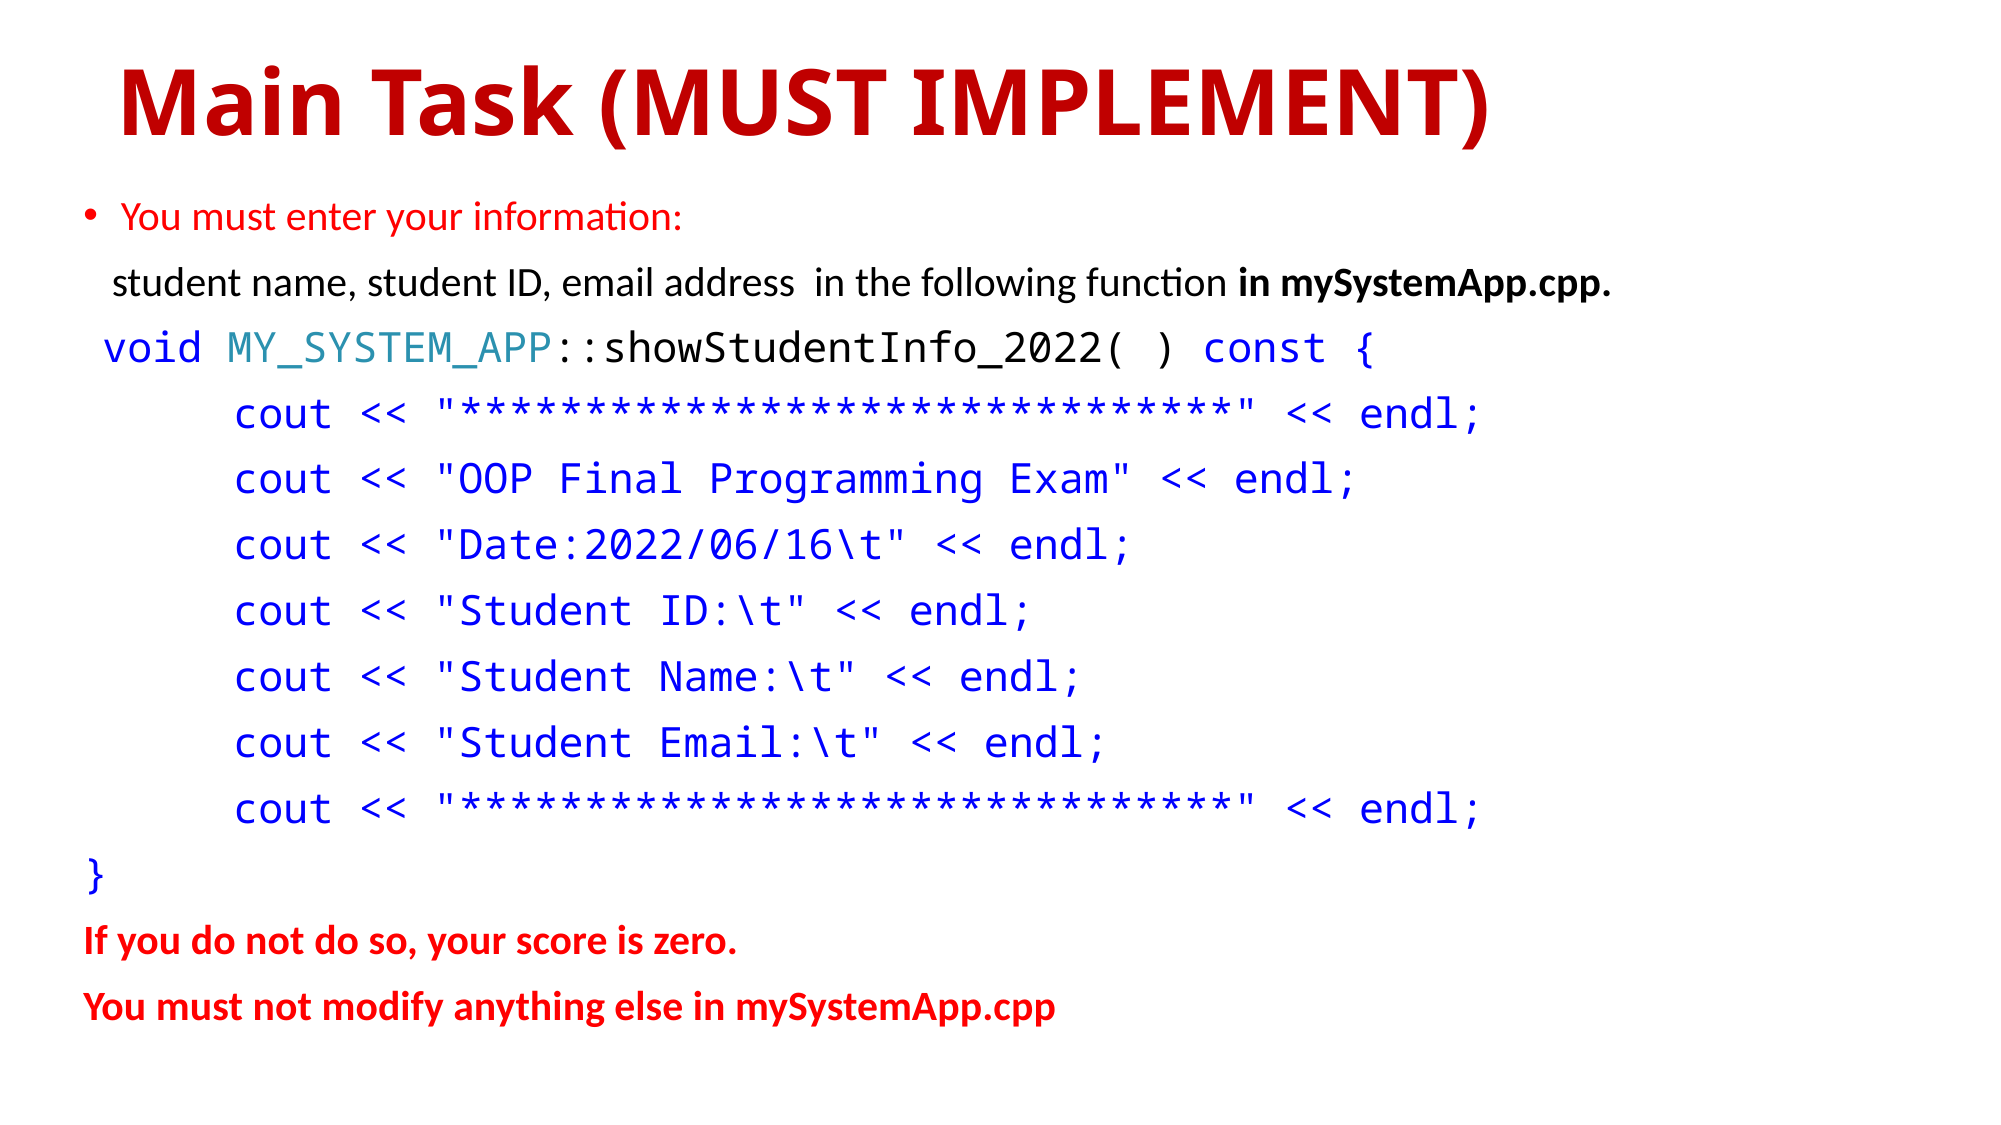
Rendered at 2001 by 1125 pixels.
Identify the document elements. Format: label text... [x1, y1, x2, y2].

title Main Task (MUST IMPLEMENT) [101, 0, 1827, 187]
list You must enter your information: student name, student ID, email address in the following function in mySystemApp.cpp. void MY_SYSTEM_APP::showStudentInfo_2022( ) const { cout << "*******************************" << endl; cout << "OOP Final Programming Exam" << endl; cout << "Date:2022/06/16\t" << endl; cout << "Student ID:\t" << endl; cout << "Student Name:\t" << endl; cout << "Student Email:\t" << endl; cout << "*******************************" << endl; } If you do not do so, your score is zero. You must not modify anything else in mySystemApp.cpp [68, 187, 1948, 1042]
